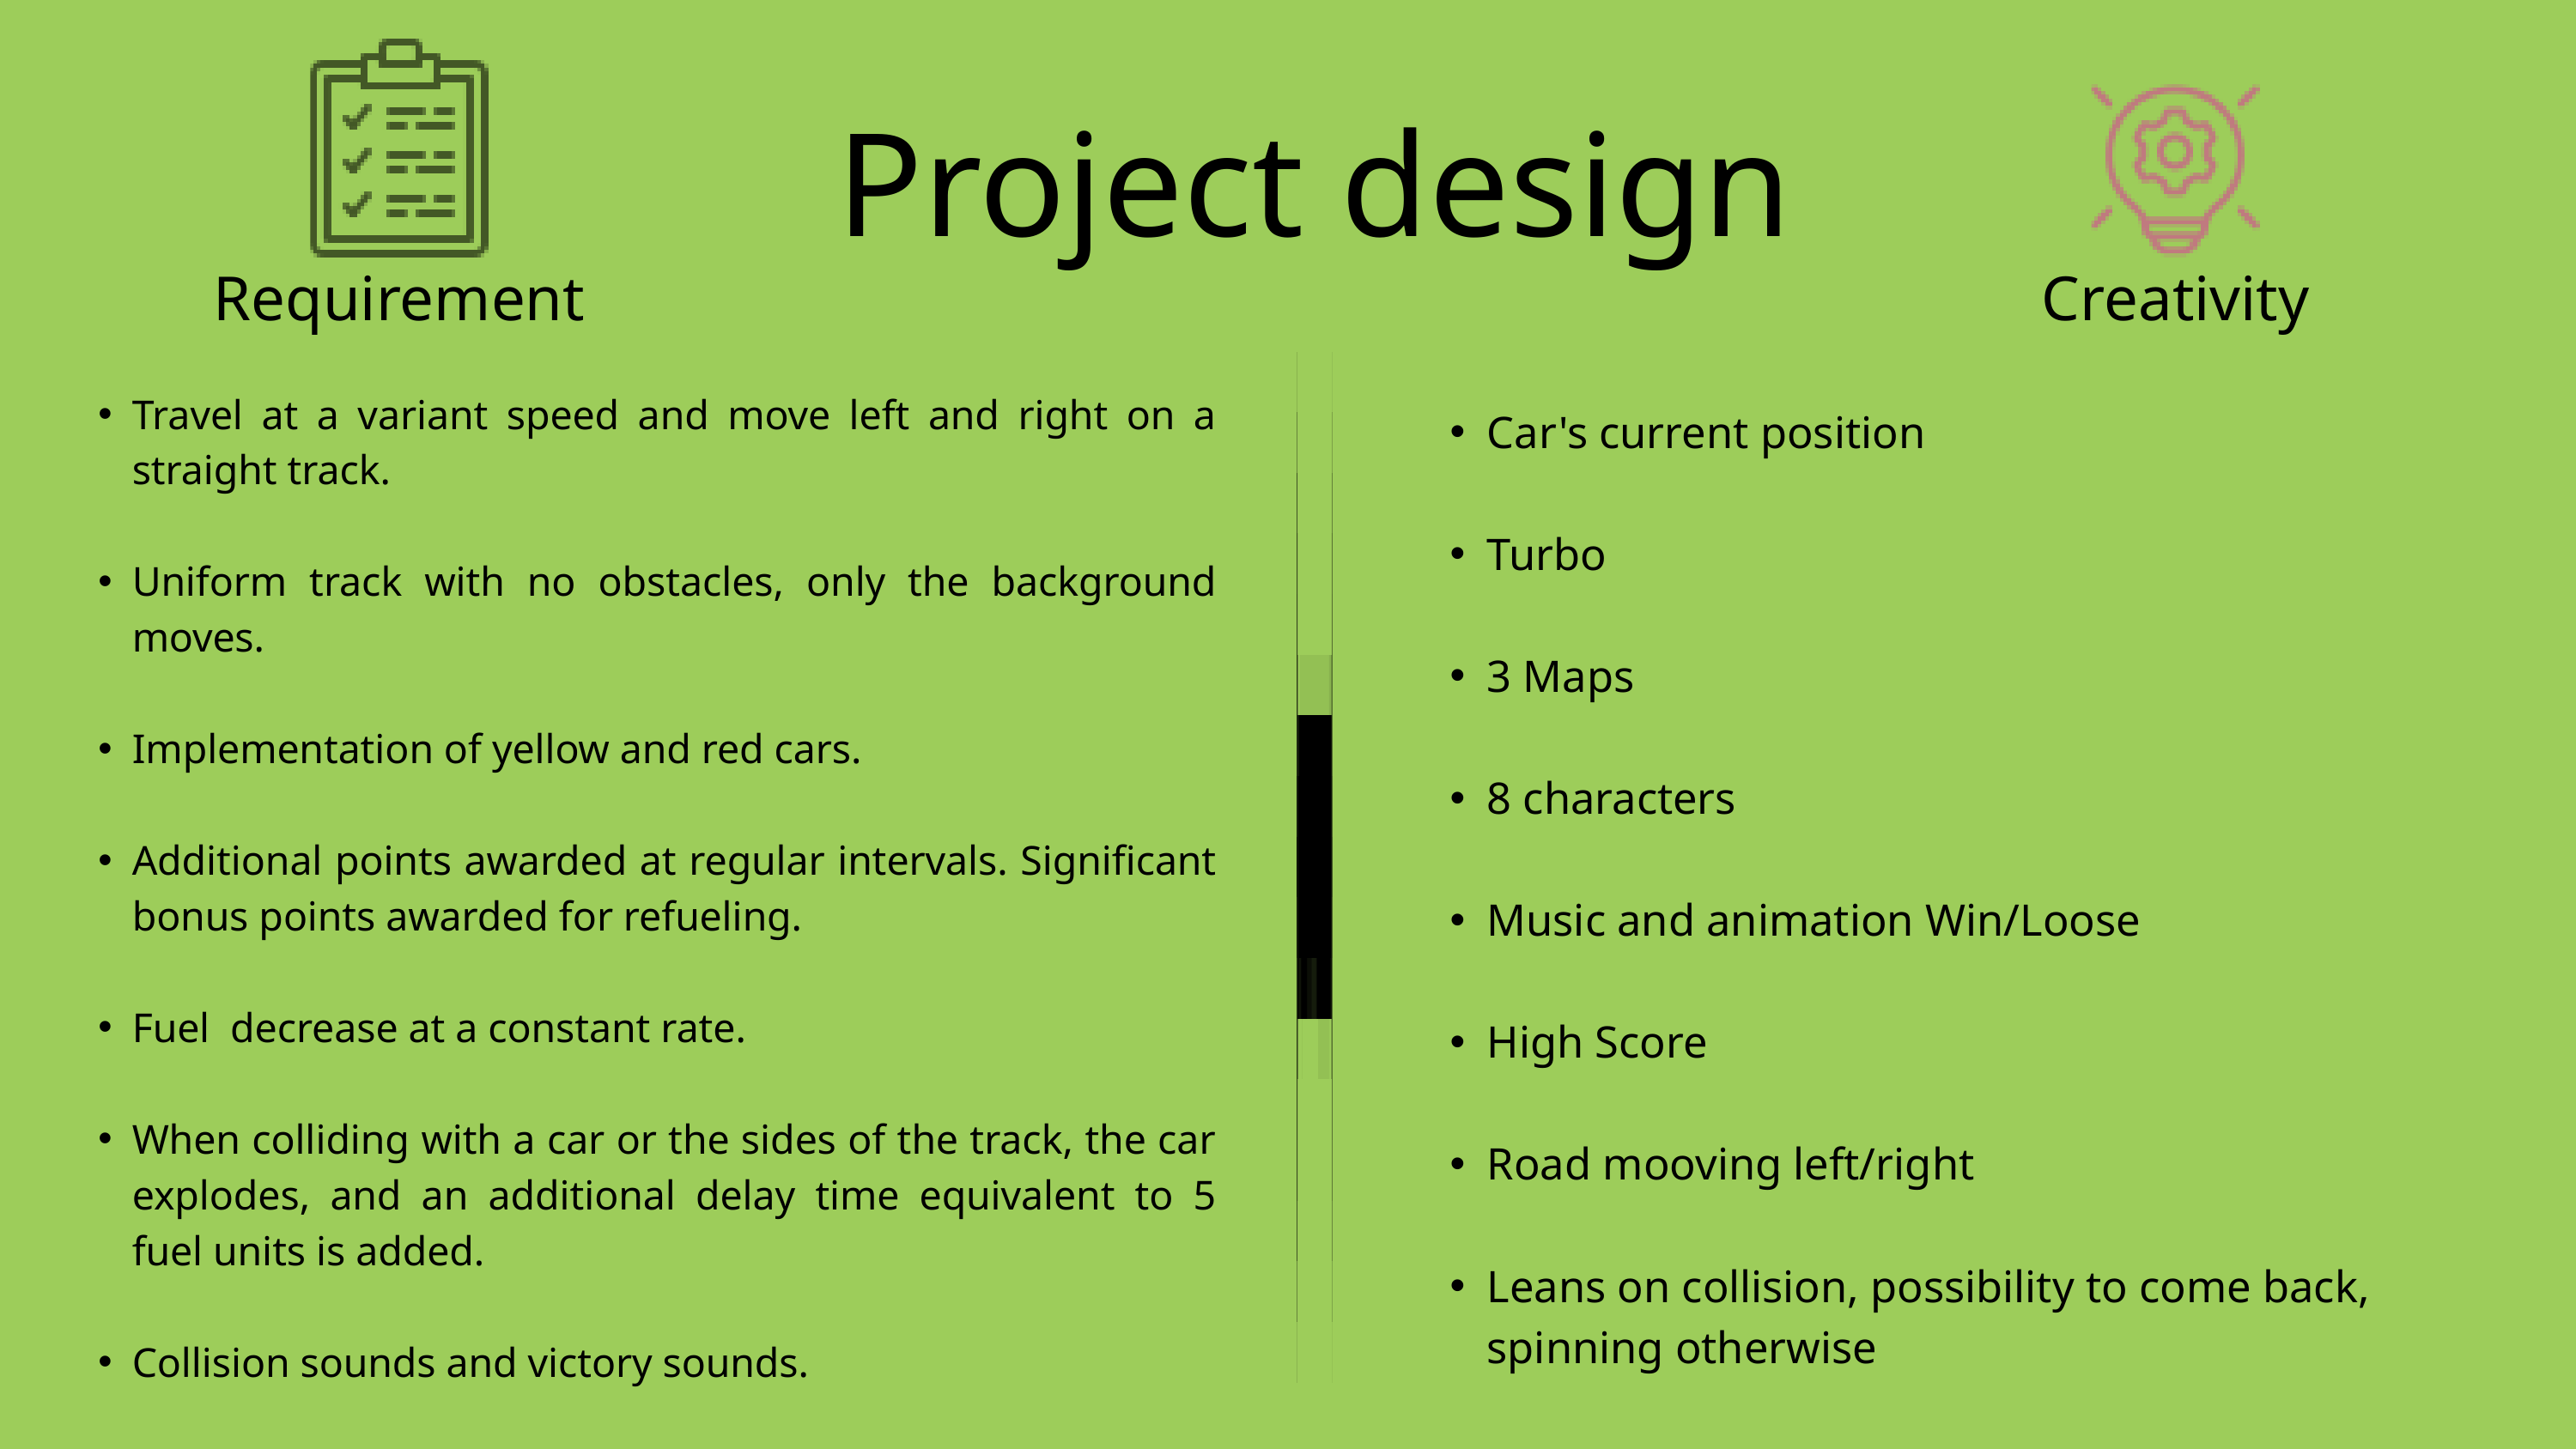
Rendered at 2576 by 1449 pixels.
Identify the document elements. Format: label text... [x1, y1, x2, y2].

text_box Project design [746, 64, 1883, 265]
text_box Requirement [193, 247, 605, 333]
text_box Creativity [2019, 247, 2333, 333]
text_box Travel at a variant speed and move left and right on a straight track. Uniform track with no obstacles, only the background moves. Implementation of yellow and red cars. Additional points awarded at regular intervals. Significant bonus points awarded for refueling. Fuel decrease at a constant rate. When colliding with a car or the sides of the track, the car explodes, and an additional delay time equivalent to 5 fuel units is added. Collision sounds and victory sounds. [64, 381, 1217, 1385]
text_box [2091, 84, 2260, 247]
text_box [1297, 352, 1333, 1383]
text_box [310, 39, 489, 247]
text_box Car's current position Turbo 3 Maps 8 characters Music and animation Win/Loose High Score Road mooving left/right Leans on collision, possibility to come back, spinning otherwise [1413, 396, 2432, 1449]
